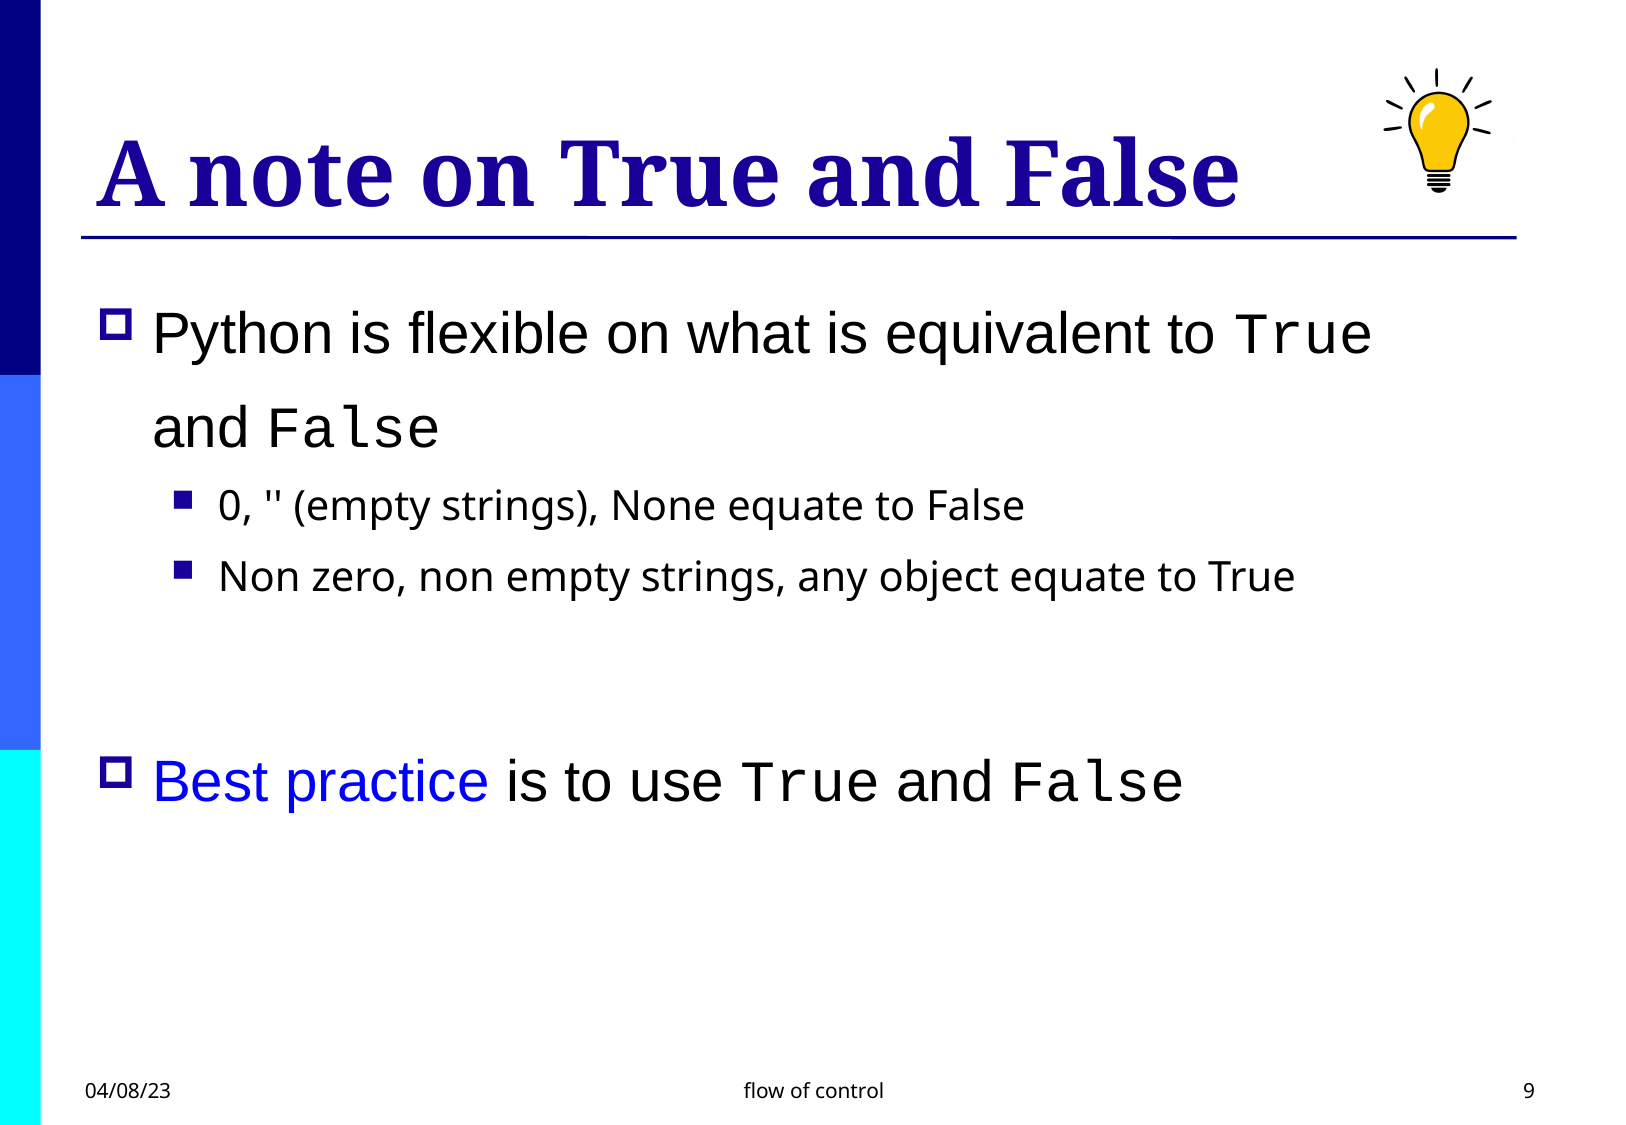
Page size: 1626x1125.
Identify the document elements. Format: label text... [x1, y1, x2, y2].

picture [1359, 54, 1517, 216]
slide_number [70, 1070, 450, 1125]
title A note on True and False [81, 45, 1544, 233]
footer flow of control [556, 1070, 1071, 1125]
list Python is flexible on what is equivalent to True and False 0, '' (empty strings), None equate to False Non zero, non empty strings, any object equate to True Best practice is to use True and False [81, 262, 1429, 1007]
slide_number 9 [1170, 1070, 1550, 1125]
